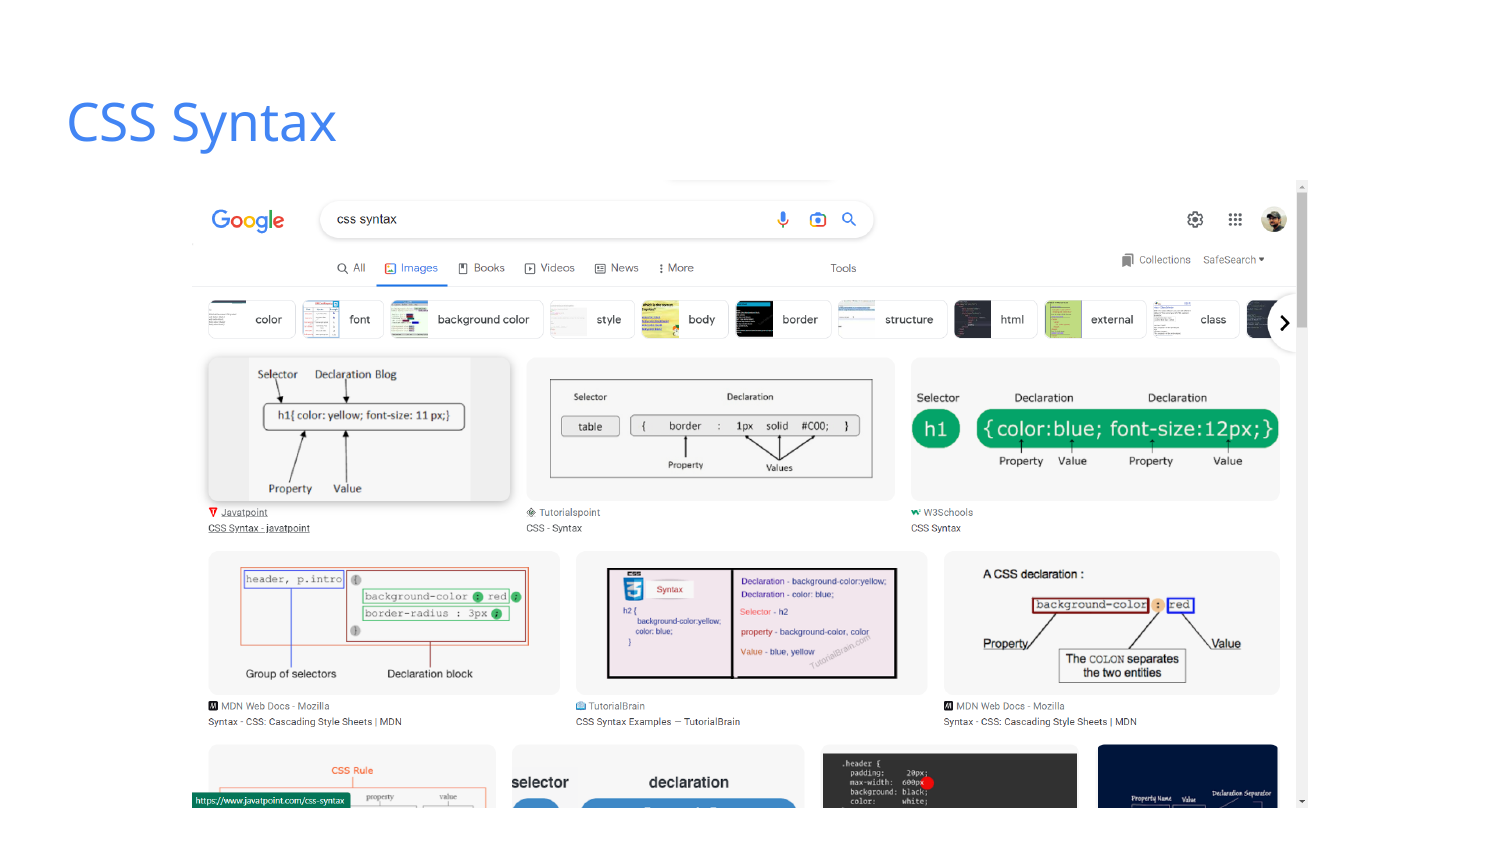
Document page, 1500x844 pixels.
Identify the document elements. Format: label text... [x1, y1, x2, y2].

title CSS Syntax [51, 72, 1449, 167]
picture [192, 180, 1308, 808]
